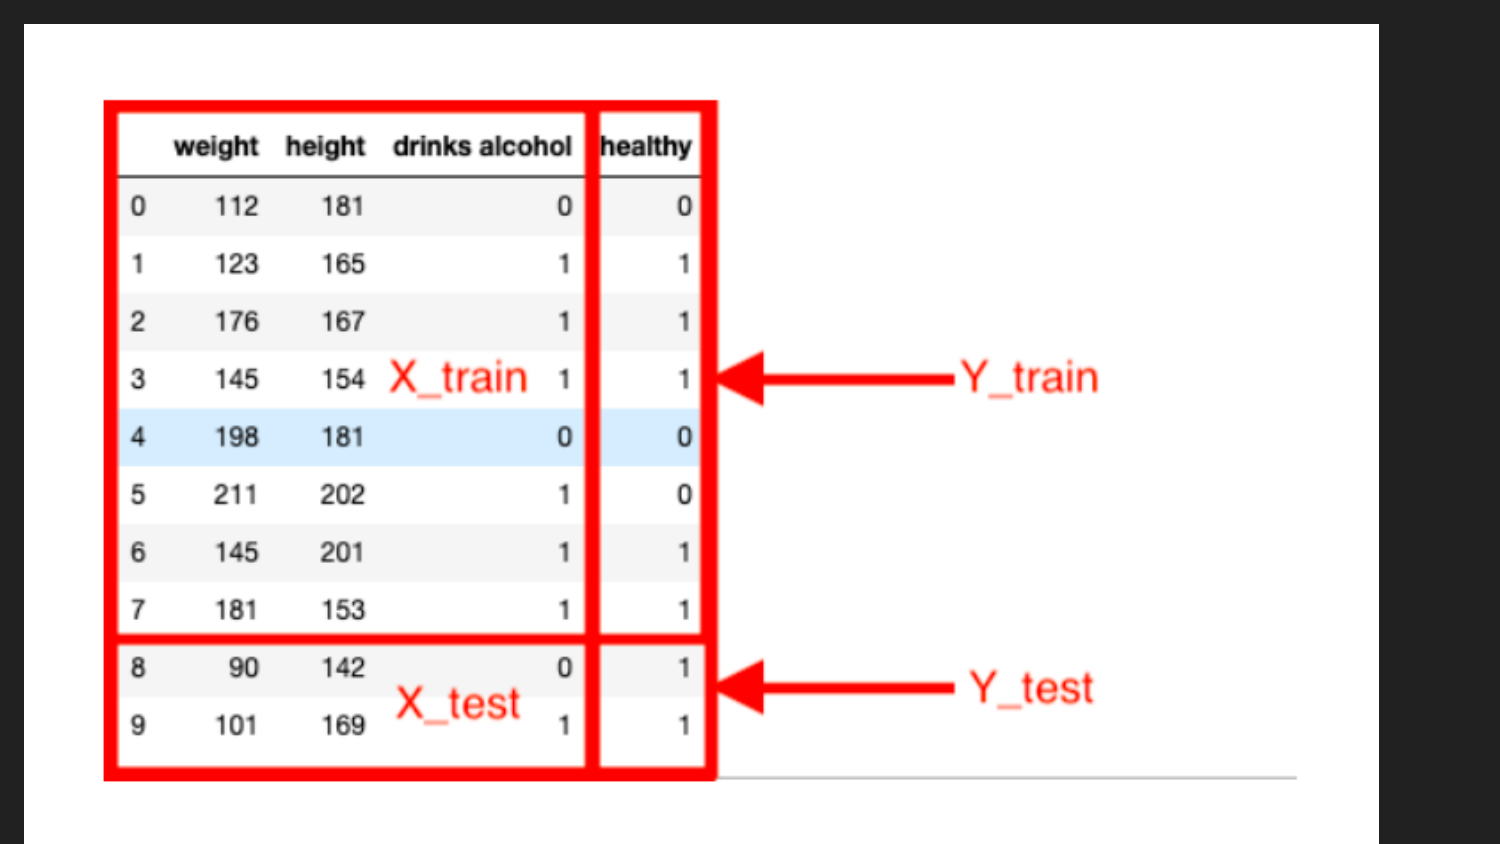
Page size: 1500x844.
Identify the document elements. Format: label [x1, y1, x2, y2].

picture [24, 24, 1379, 844]
